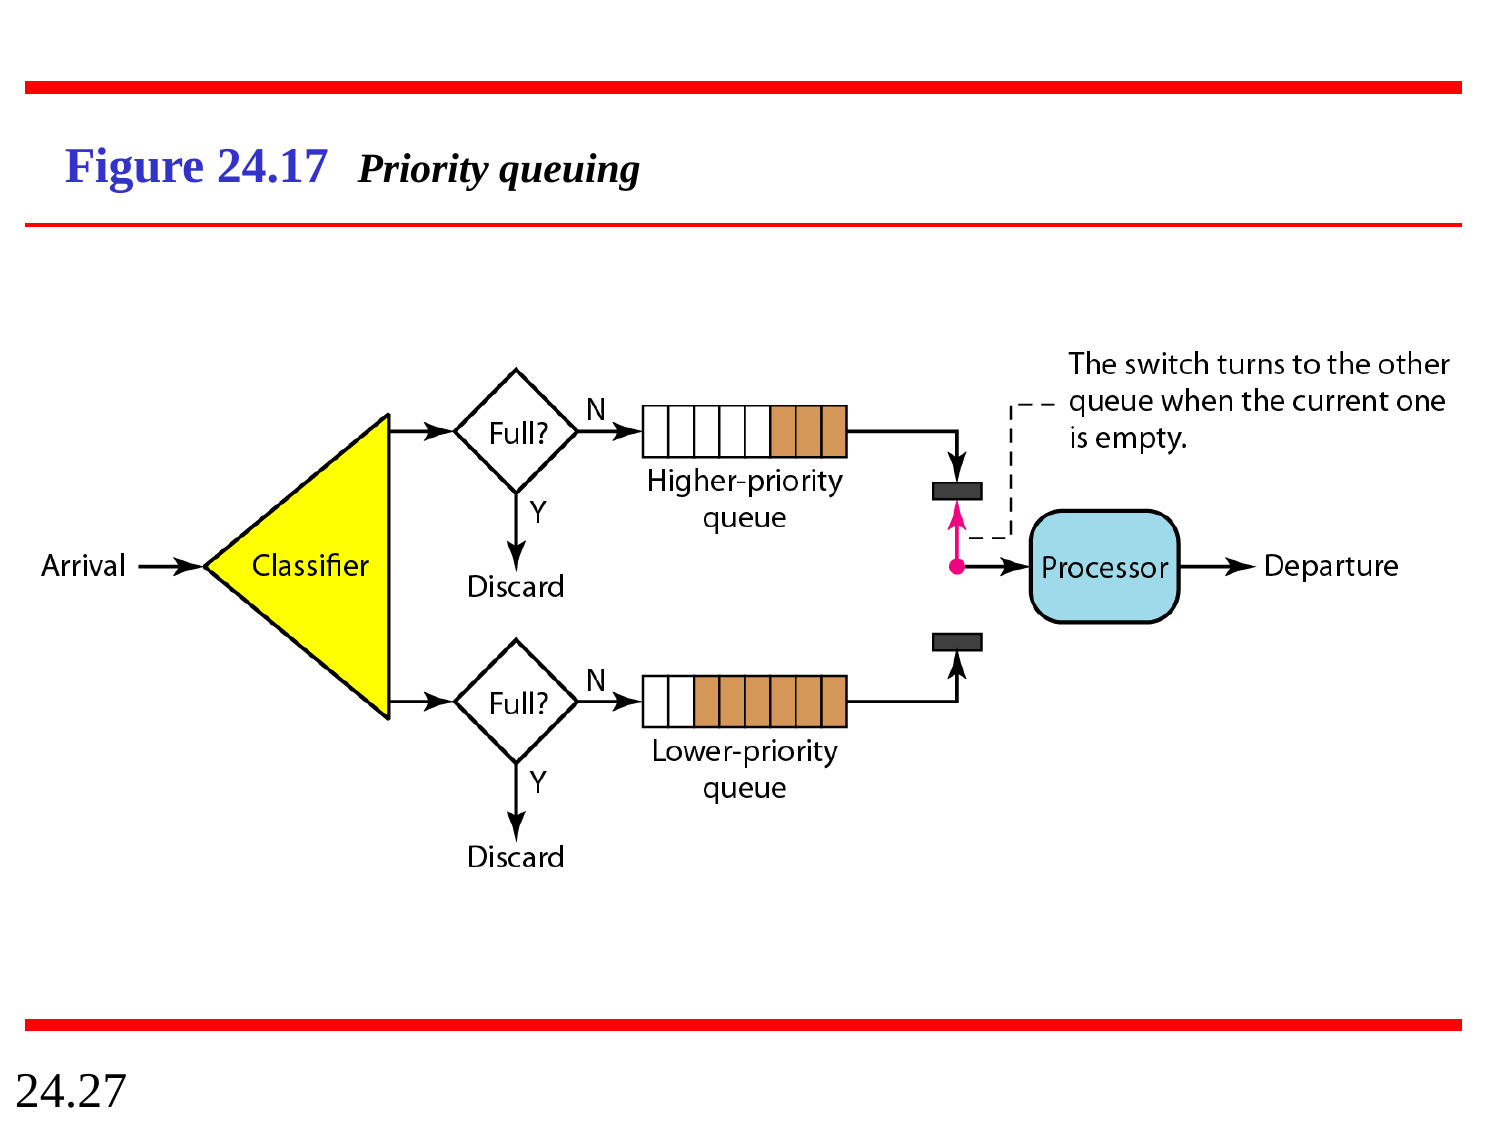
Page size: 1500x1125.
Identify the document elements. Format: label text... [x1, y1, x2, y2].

text_box 24.27 [12, 1060, 134, 1118]
picture [41, 351, 1451, 867]
title Figure 24.17 Priority queuing [62, 130, 642, 321]
